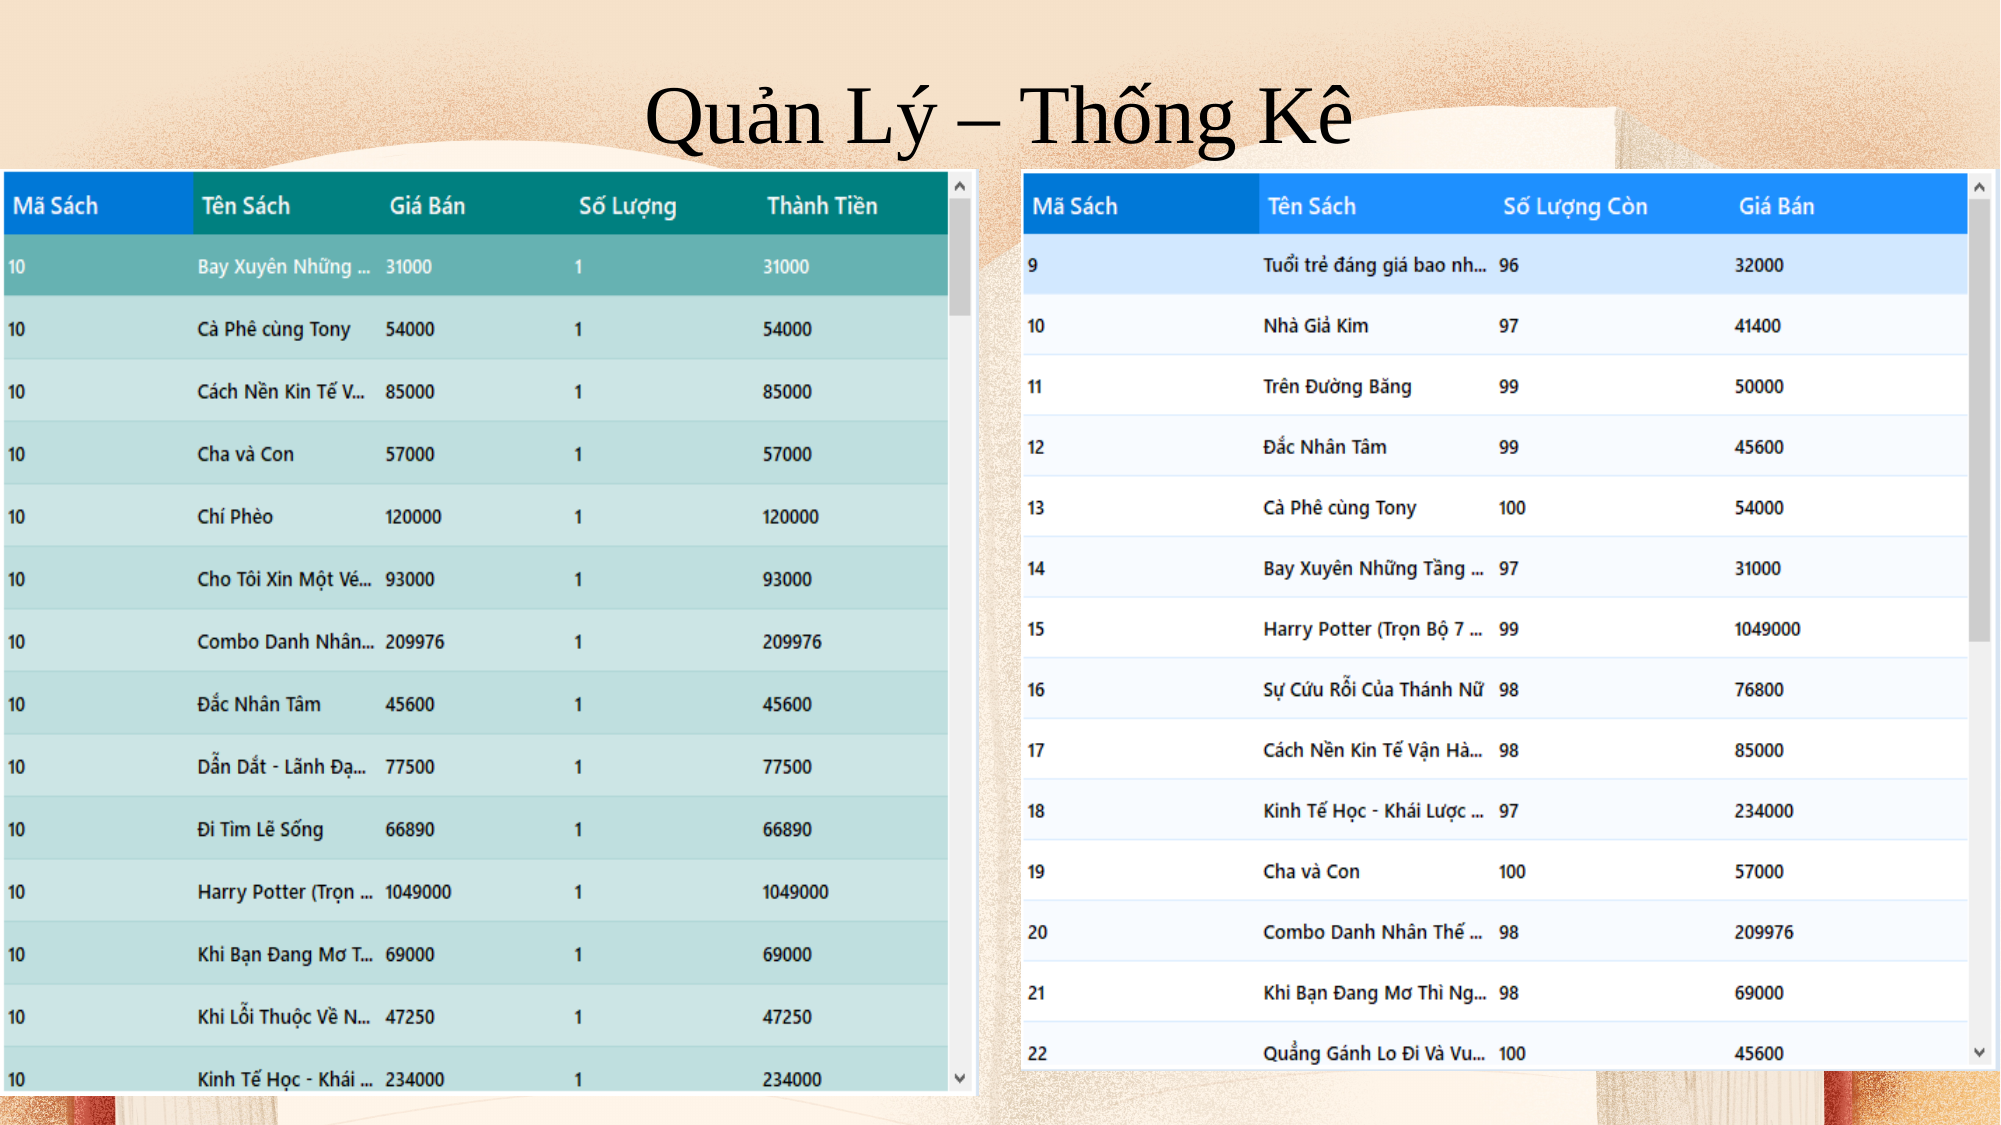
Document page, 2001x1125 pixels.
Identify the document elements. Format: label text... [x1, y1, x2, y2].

picture [0, 0, 2001, 1125]
title Quản Lý – Thống Kê [249, 31, 1750, 169]
